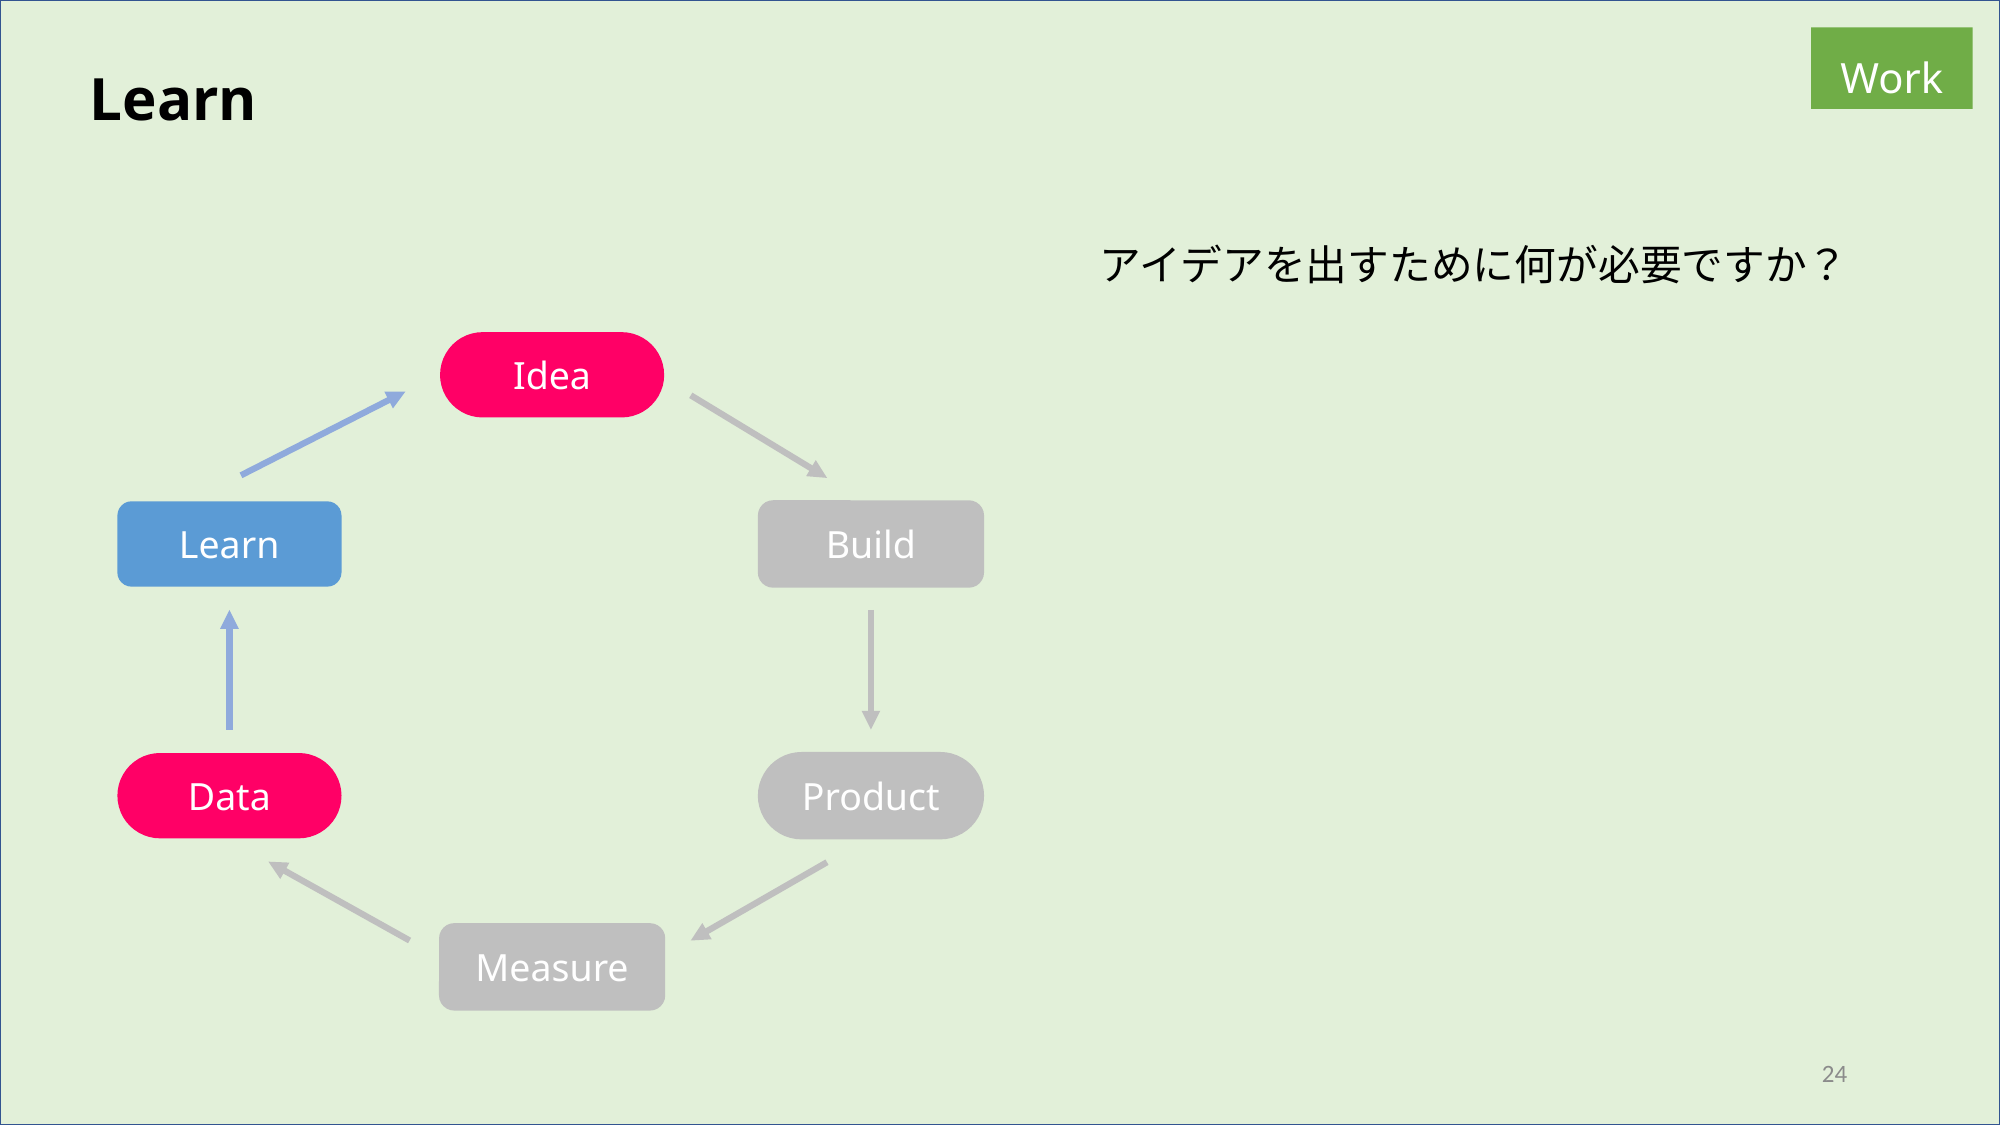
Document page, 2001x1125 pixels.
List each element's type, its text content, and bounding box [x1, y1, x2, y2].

text_box Work [1811, 27, 1973, 109]
text_box アイデアを出すために何が必要ですか？ [1084, 214, 1952, 297]
text_box Idea [438, 331, 666, 419]
slide_number 24 [1412, 1042, 1863, 1103]
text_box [268, 861, 410, 941]
text_box Build [757, 500, 985, 588]
text_box Learn [74, 54, 1454, 140]
text_box Measure [438, 923, 666, 1011]
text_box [690, 395, 827, 478]
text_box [690, 862, 827, 941]
text_box Product [757, 751, 985, 840]
text_box Learn [116, 500, 343, 588]
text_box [240, 391, 406, 476]
text_box [0, 0, 2000, 1125]
text_box Data [116, 751, 343, 840]
